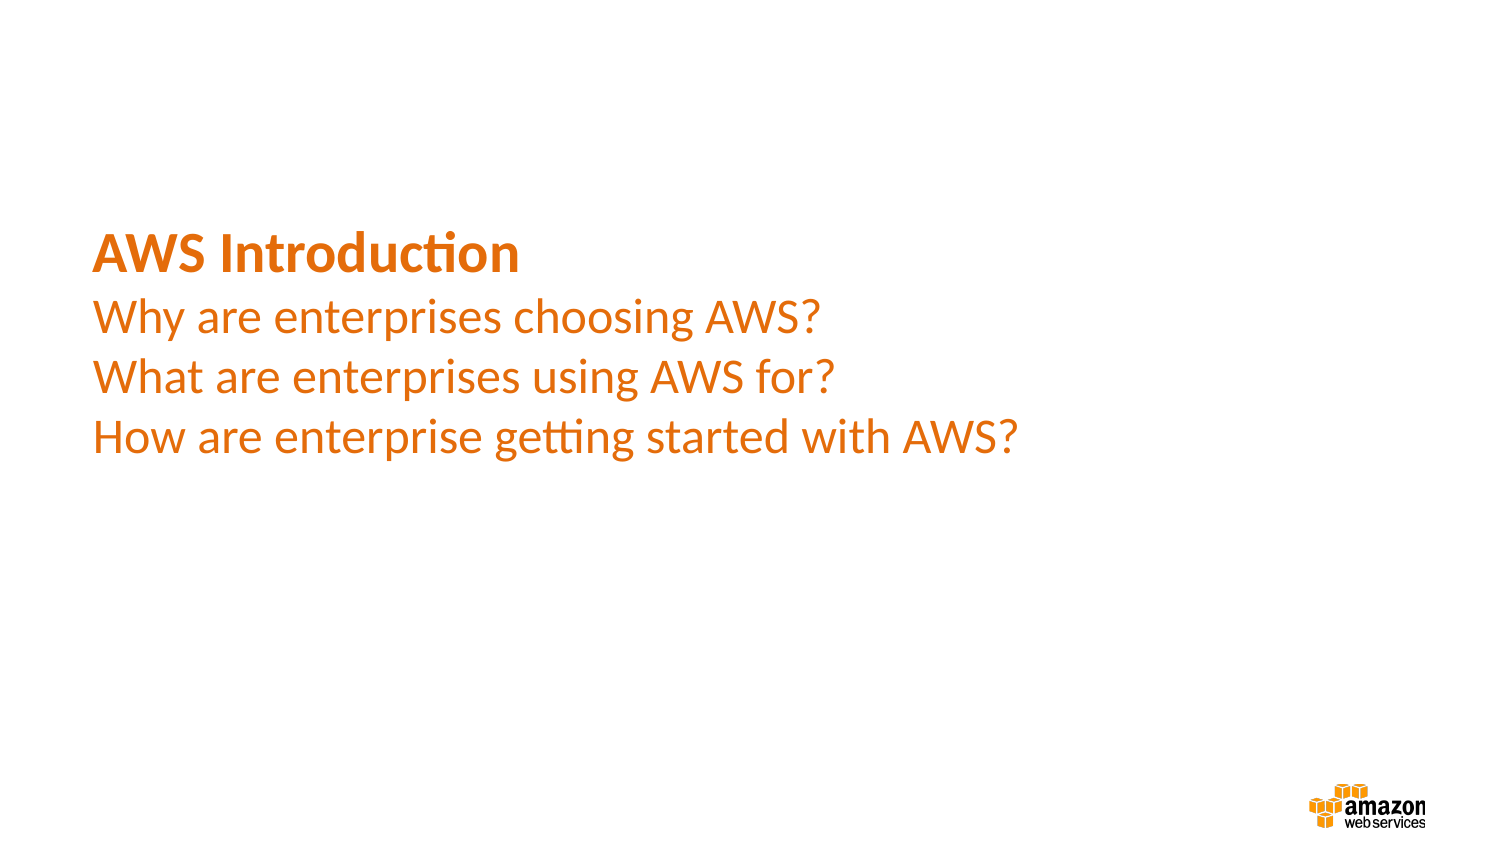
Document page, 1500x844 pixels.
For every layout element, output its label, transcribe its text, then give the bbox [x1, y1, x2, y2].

text_box AWS Introduction Why are enterprises choosing AWS? What are enterprises using AWS for? How are enterprise getting started with AWS? [78, 206, 1382, 471]
